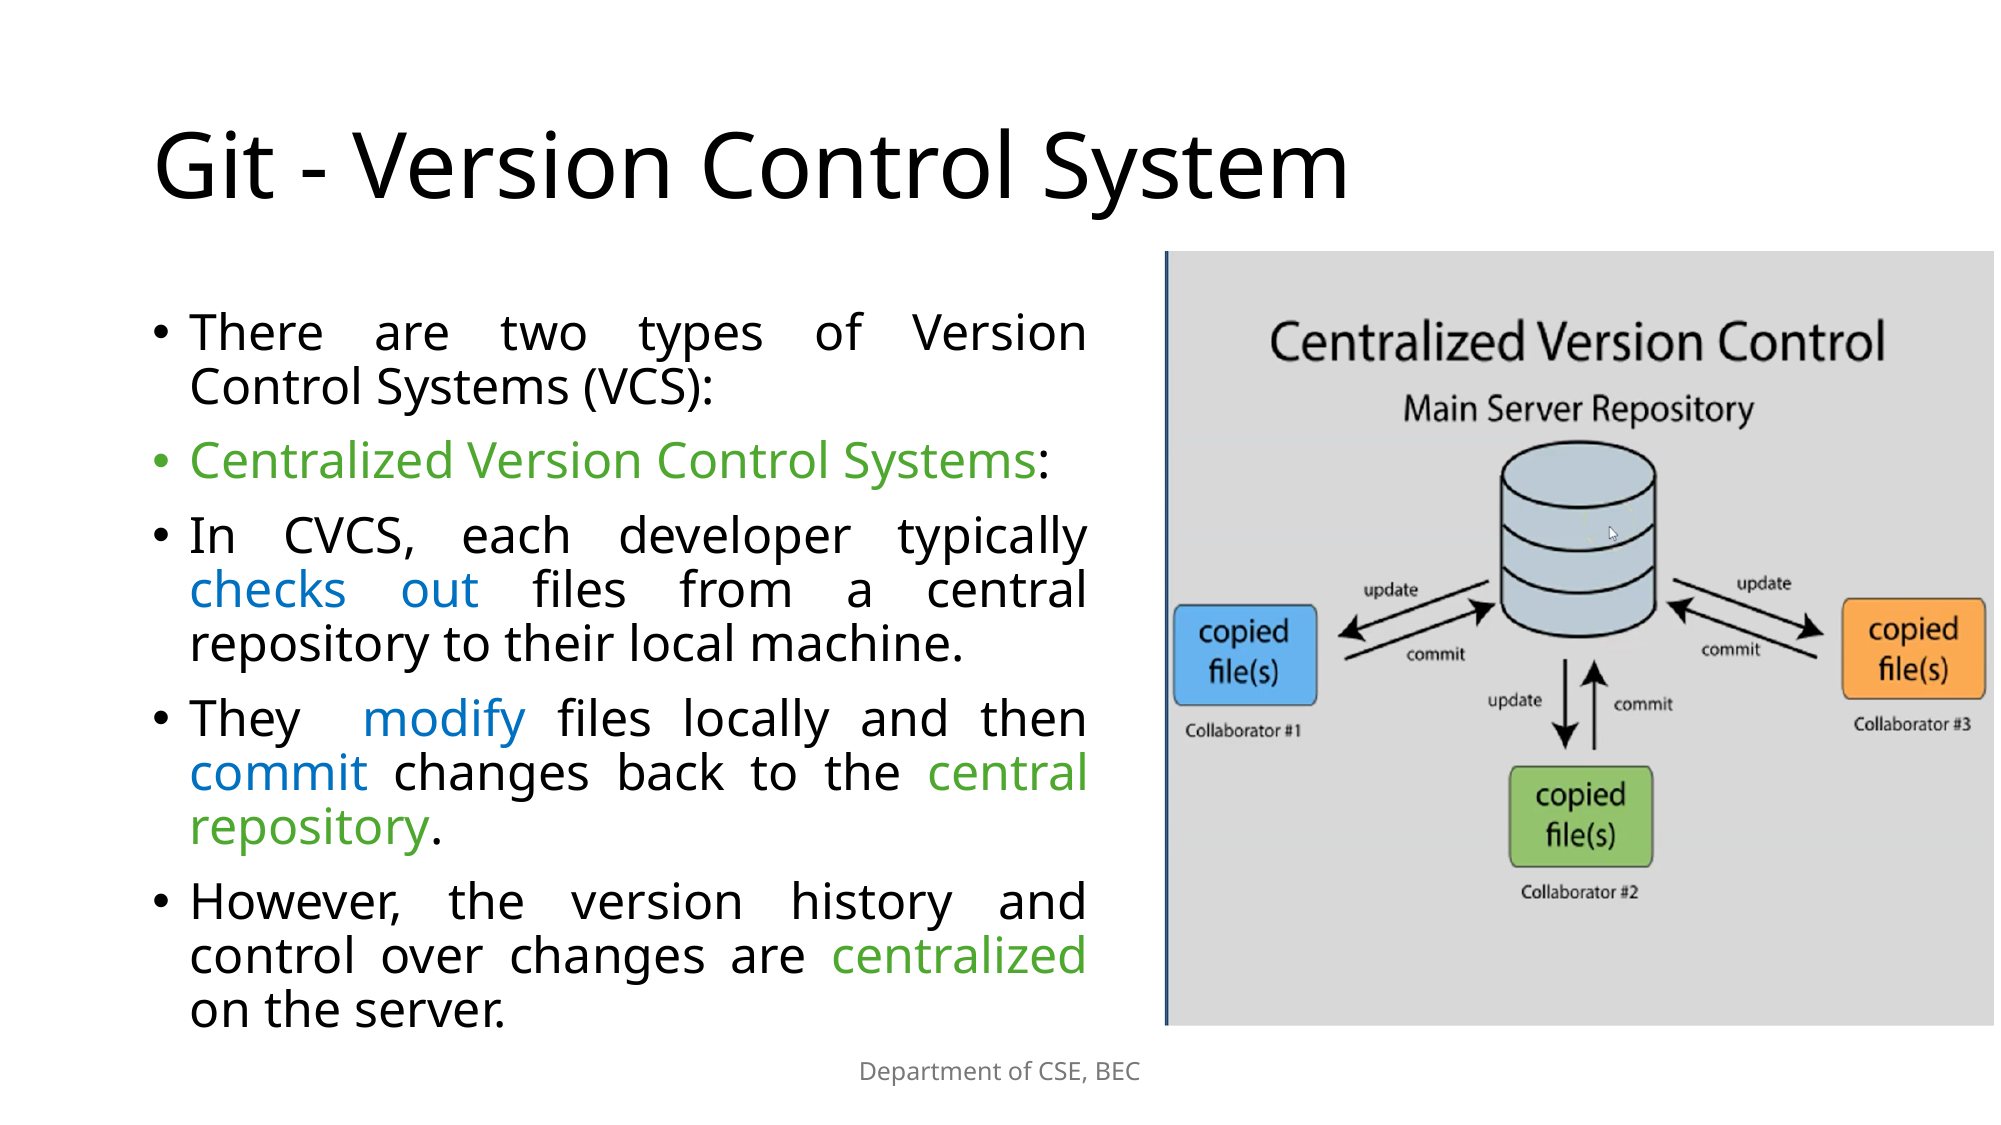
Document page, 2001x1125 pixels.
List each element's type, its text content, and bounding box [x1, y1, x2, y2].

picture [1164, 250, 1995, 1027]
title Git - Version Control System [137, 59, 1863, 278]
footer Department of CSE, BEC [662, 1042, 1338, 1103]
list There are two types of Version Control Systems (VCS): Centralized Version Control Systems: In CVCS, each developer typically checks out files from a central repository to their local machine. They modify files locally and then commit changes back to the central repository. However, the version history and control over changes are centralized on the server. [137, 299, 1104, 1014]
